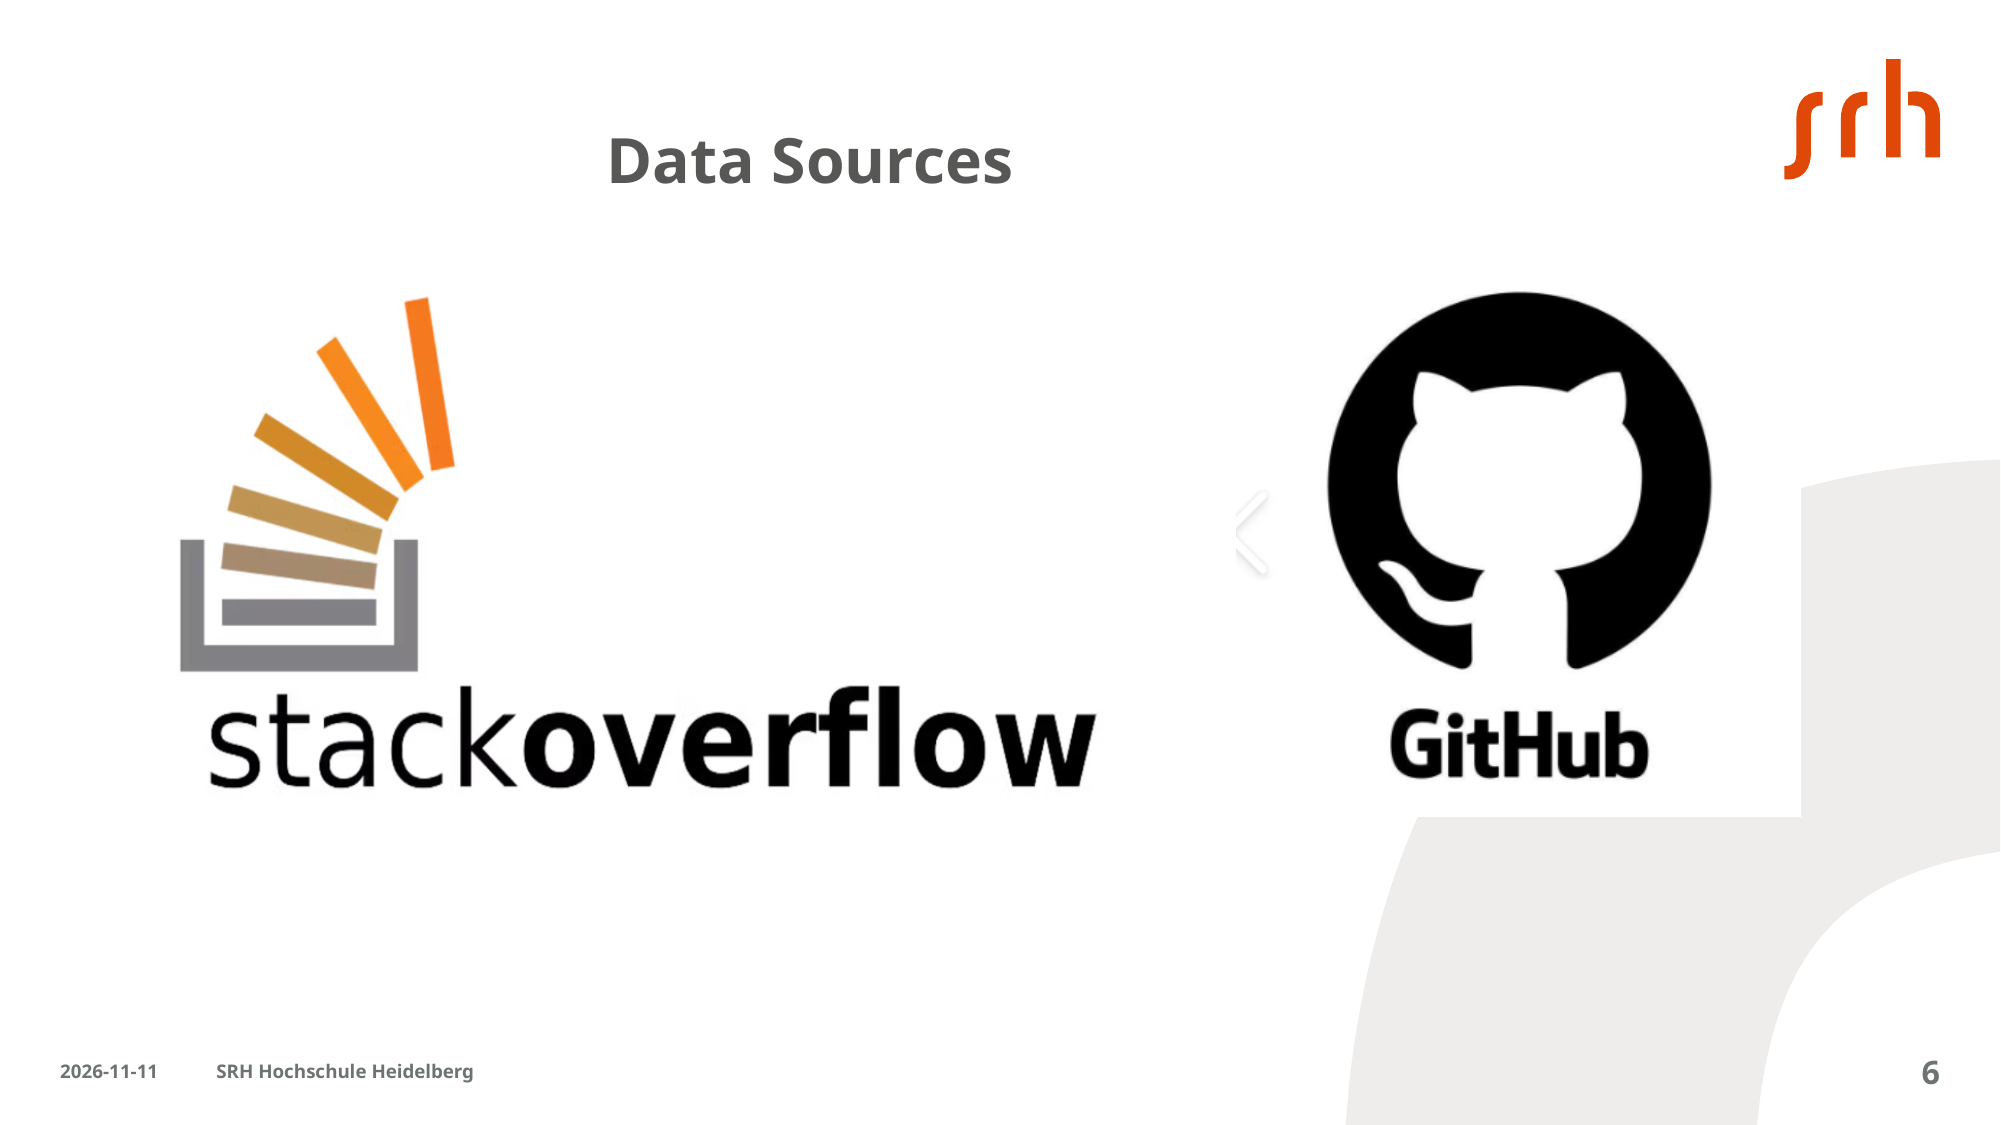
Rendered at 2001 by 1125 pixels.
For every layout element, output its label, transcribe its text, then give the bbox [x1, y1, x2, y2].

title Data Sources [59, 58, 1562, 196]
picture [148, 279, 1109, 817]
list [1236, 247, 1801, 817]
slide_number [60, 1042, 204, 1103]
slide_number 6 [1828, 1044, 1941, 1104]
footer SRH Hochschule Heidelberg [216, 1042, 1283, 1103]
